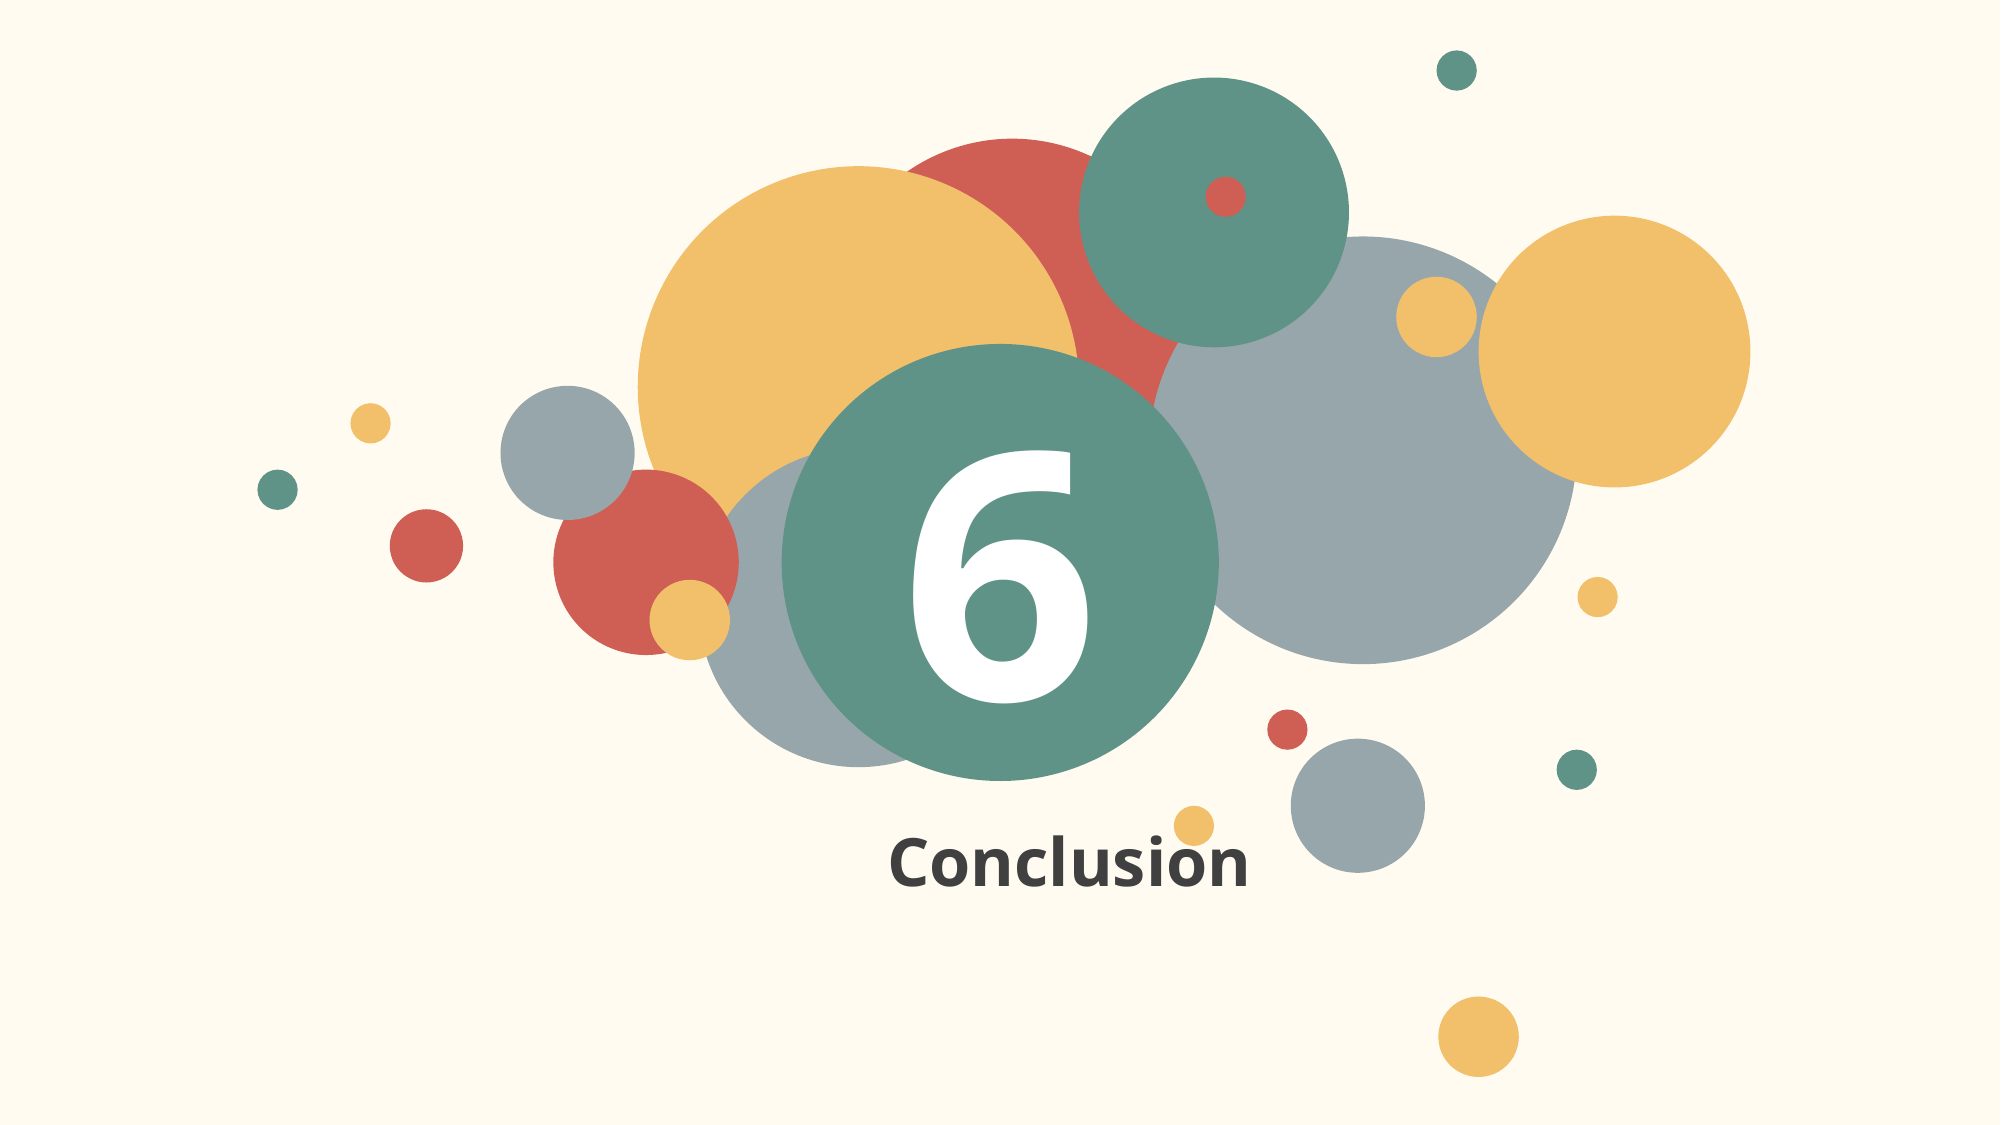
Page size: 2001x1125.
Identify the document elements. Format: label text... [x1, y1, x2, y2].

text_box [907, 137, 1176, 403]
text_box [1555, 748, 1598, 791]
text_box [388, 508, 465, 584]
text_box 6 [780, 342, 1220, 783]
text_box [648, 578, 732, 662]
text_box [636, 165, 1079, 513]
text_box [256, 468, 299, 511]
text_box [1178, 804, 1210, 812]
text_box [1289, 737, 1426, 812]
text_box [1576, 575, 1619, 619]
text_box [1078, 76, 1351, 349]
text_box [1435, 49, 1478, 92]
text_box [499, 384, 636, 522]
text_box [706, 454, 906, 769]
text_box [1395, 275, 1478, 359]
text_box [1437, 995, 1520, 1079]
text_box [1153, 235, 1576, 666]
text_box [1204, 175, 1247, 218]
text_box [552, 468, 740, 657]
text_box [1266, 708, 1309, 751]
text_box [1477, 214, 1752, 489]
text_box Conclusion [184, 812, 1955, 908]
text_box [349, 402, 392, 445]
